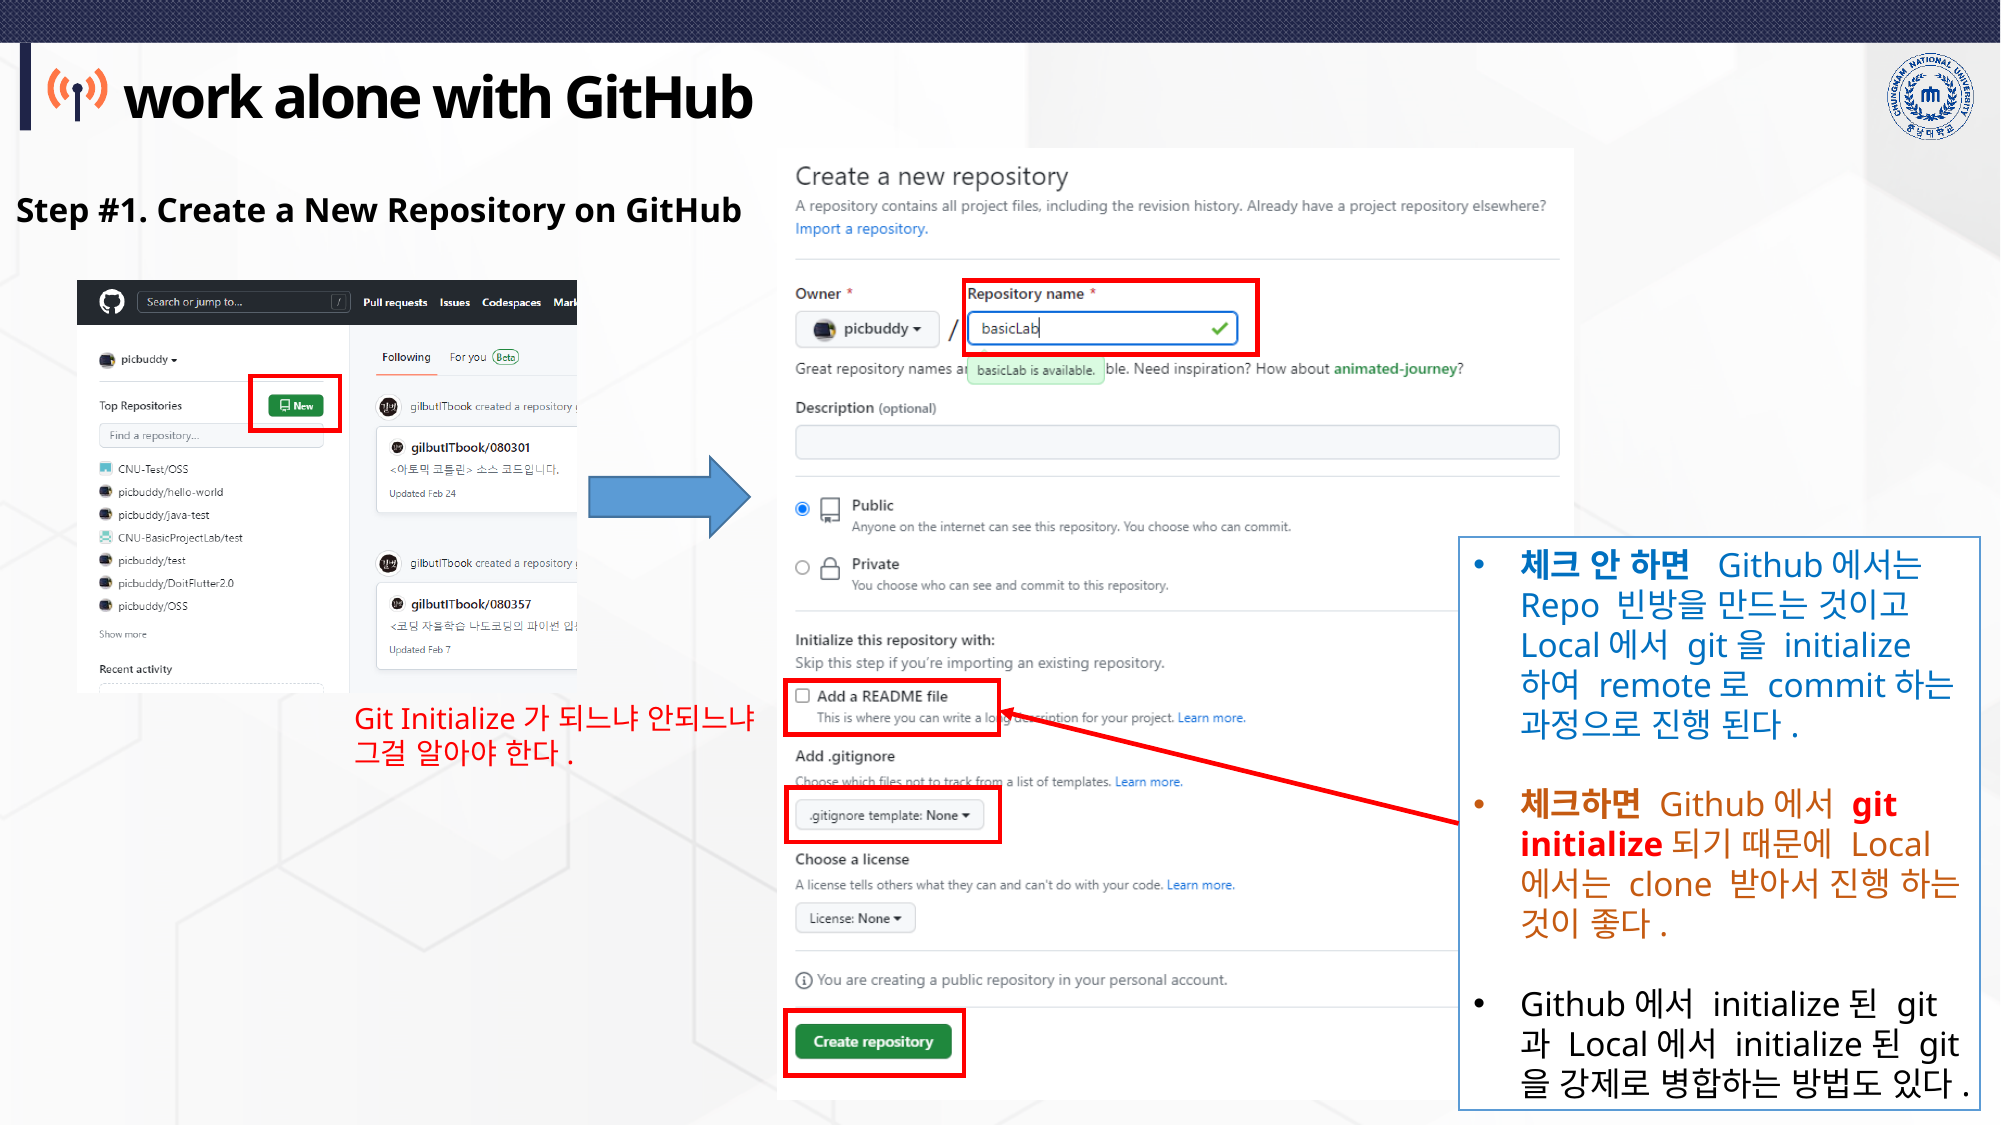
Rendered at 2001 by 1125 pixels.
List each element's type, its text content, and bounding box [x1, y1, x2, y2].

text_box [19, 42, 32, 131]
text_box Step #1. Create a New Repository on GitHub [1, 181, 758, 237]
picture [0, 0, 2001, 1125]
text_box [588, 454, 752, 540]
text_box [47, 59, 1536, 131]
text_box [998, 710, 1459, 827]
text_box 체크 안 하면 Github에서는 Repo 빈방을 만드는 것이고 Local에서 git을 initialize하여 remote로 commit하는 과정으로 진행 된다. 체크하면 Github에서 git initialize되기 때문에 Local에서는 clone 받아서 진행 하는 것이 좋다. Github에서 initialize된 git과 Local에서 initialize된 git 을 강제로 병합하는 방법도 있다. [1458, 536, 1981, 1111]
text_box Git Initialize가 되느냐 안되느냐 그걸 알아야 한다. [339, 692, 771, 778]
